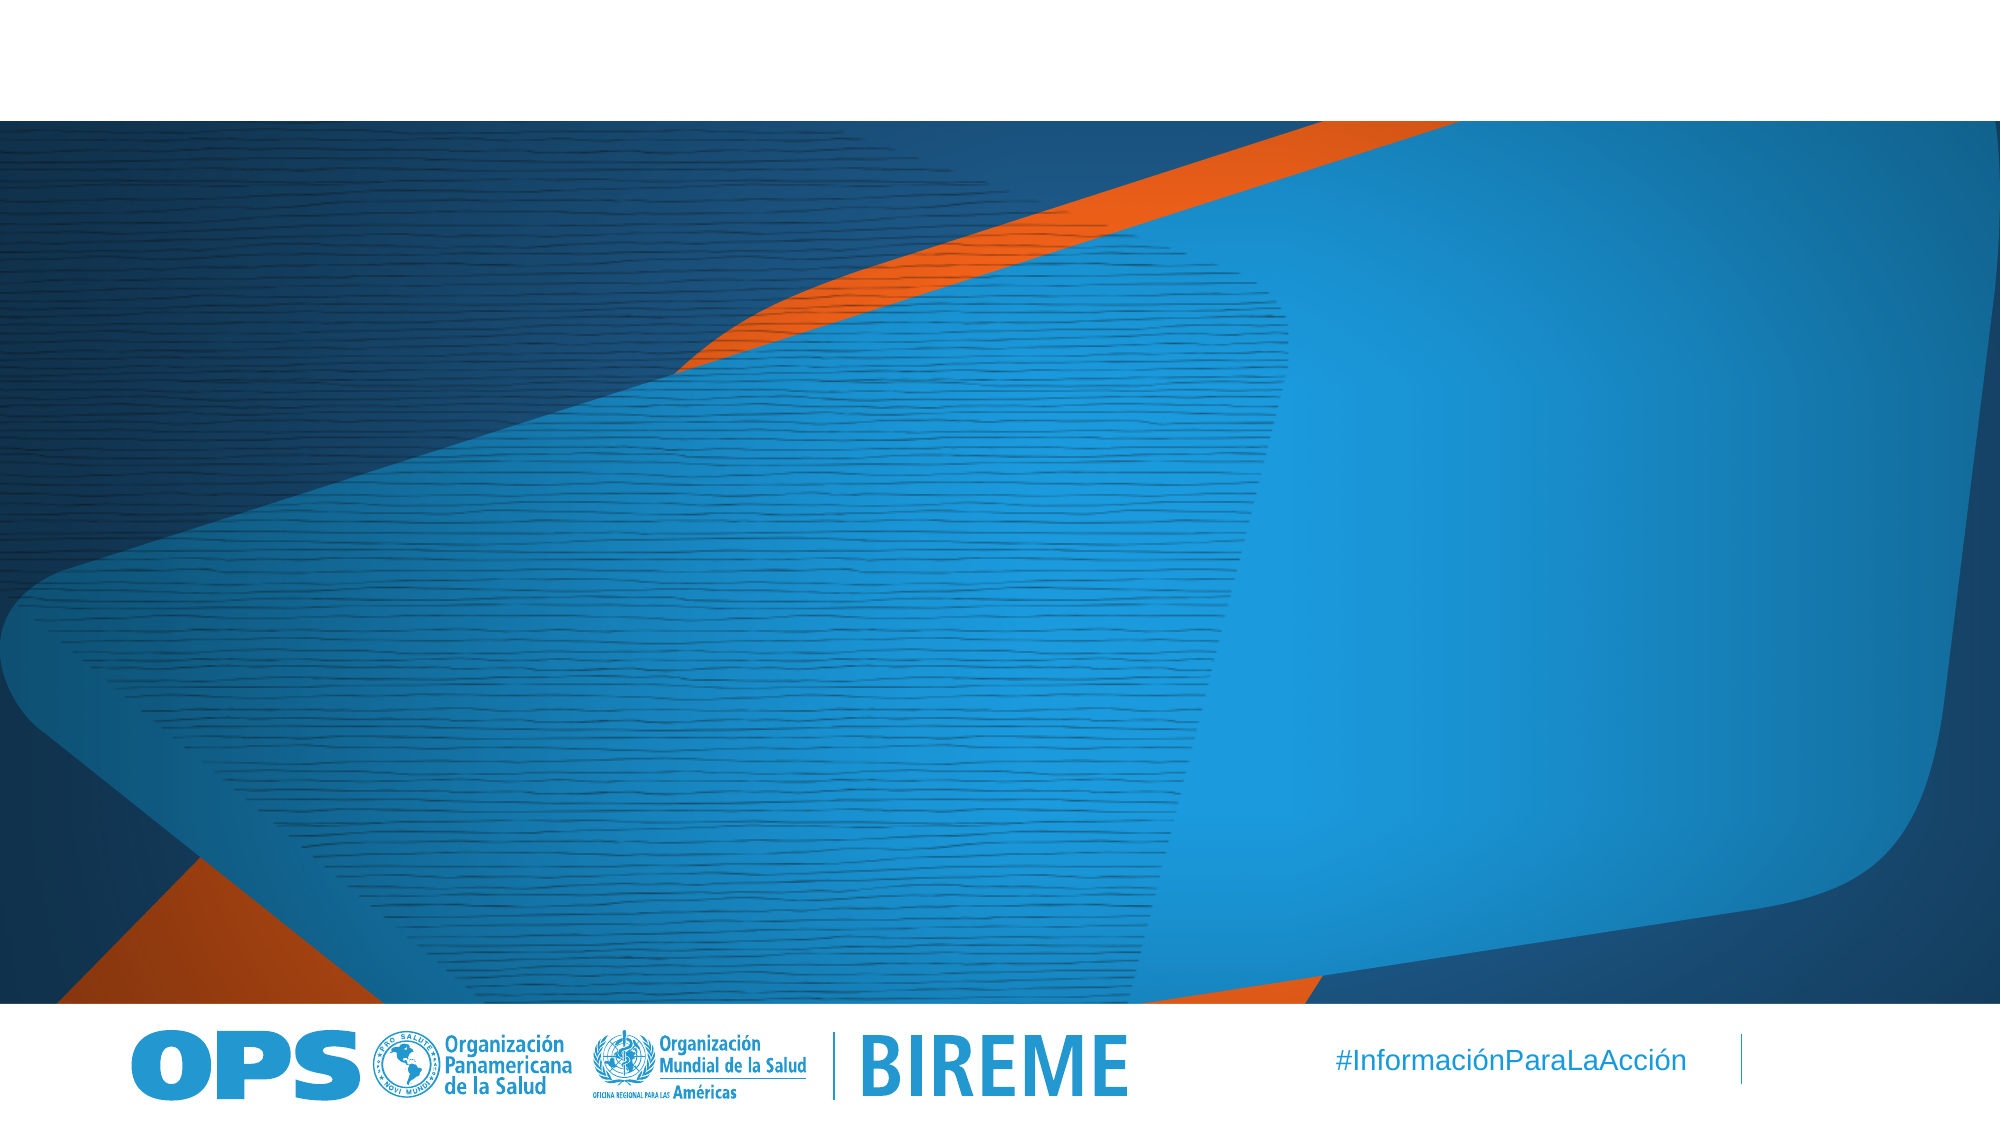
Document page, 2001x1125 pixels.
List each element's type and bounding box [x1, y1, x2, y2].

picture [0, 121, 2000, 1003]
